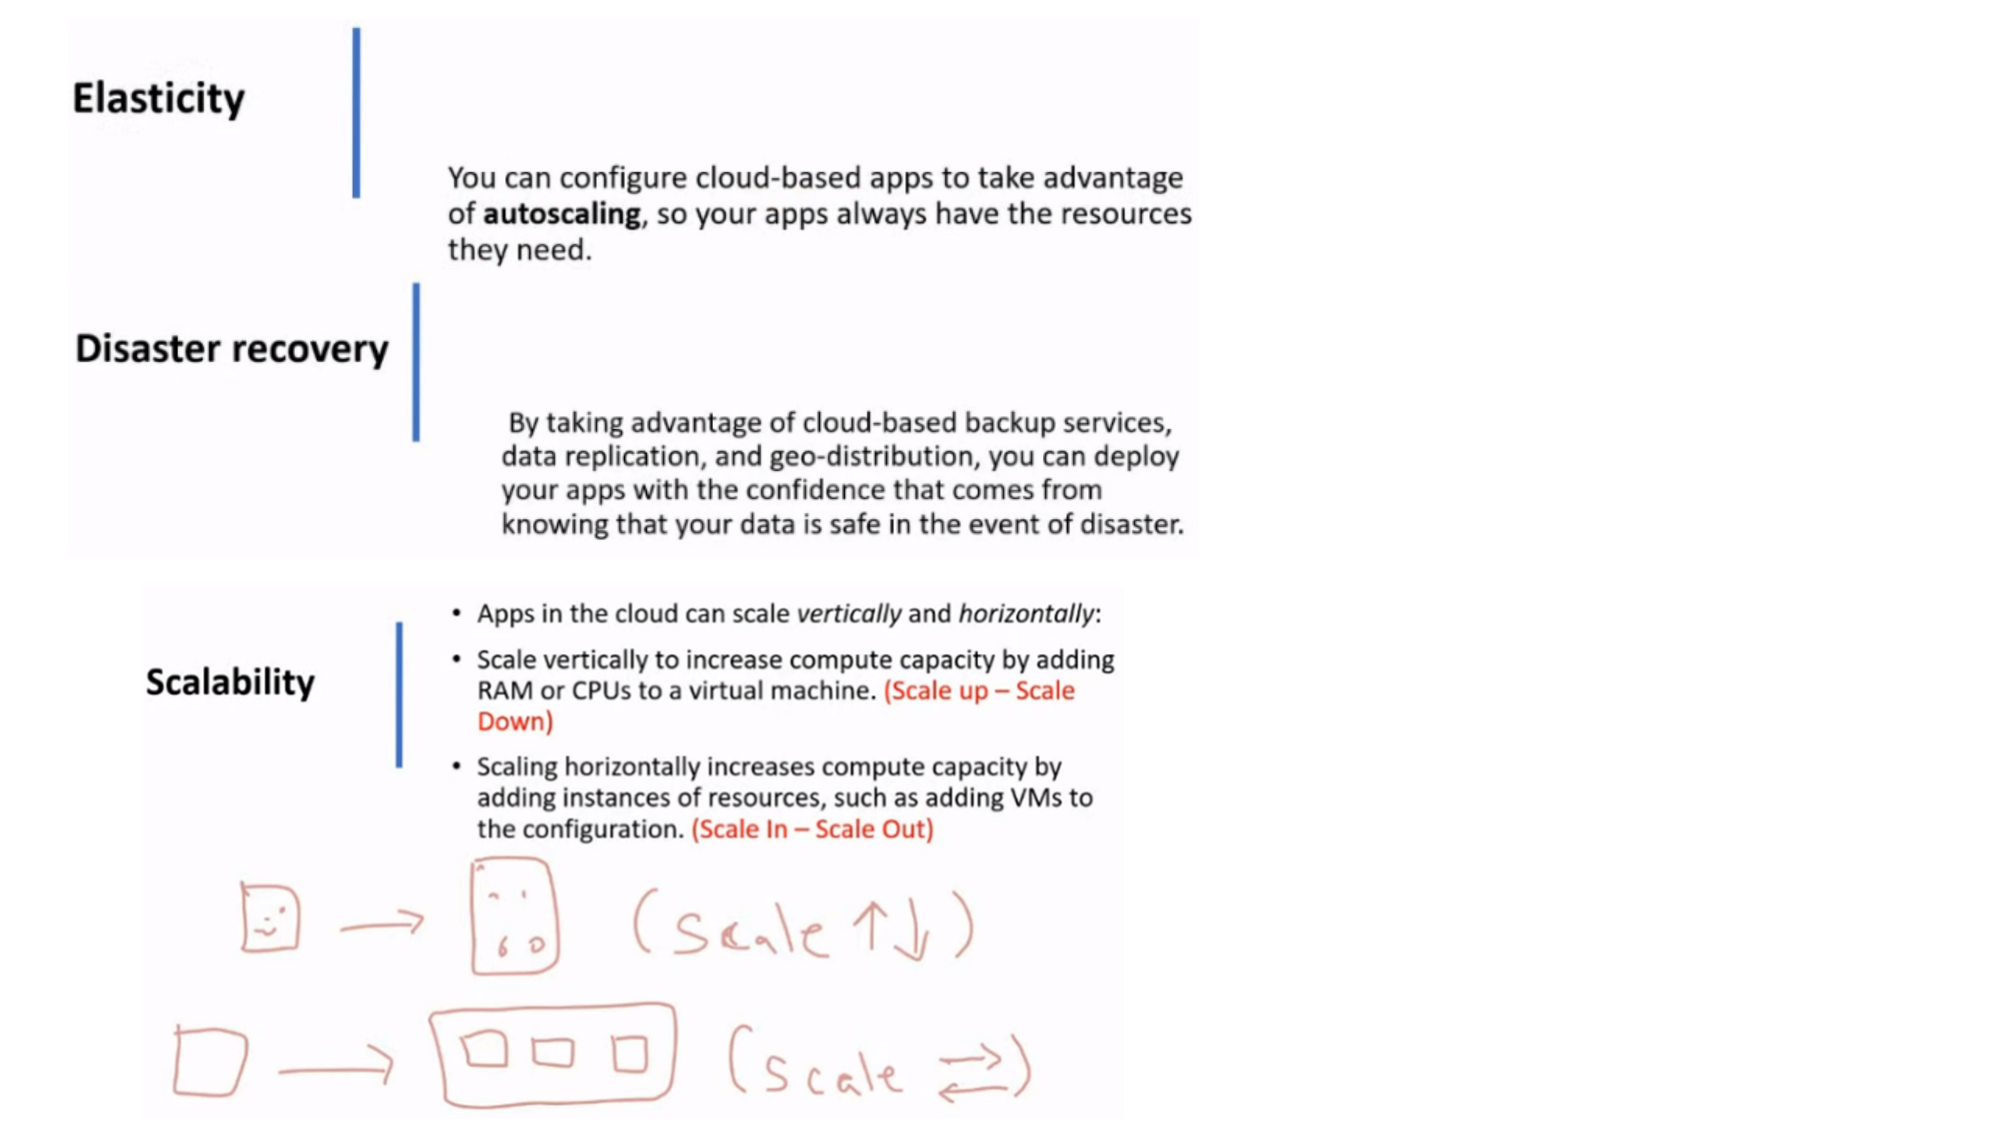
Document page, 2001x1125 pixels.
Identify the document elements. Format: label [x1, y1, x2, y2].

picture [143, 586, 1124, 1119]
picture [68, 19, 1199, 557]
